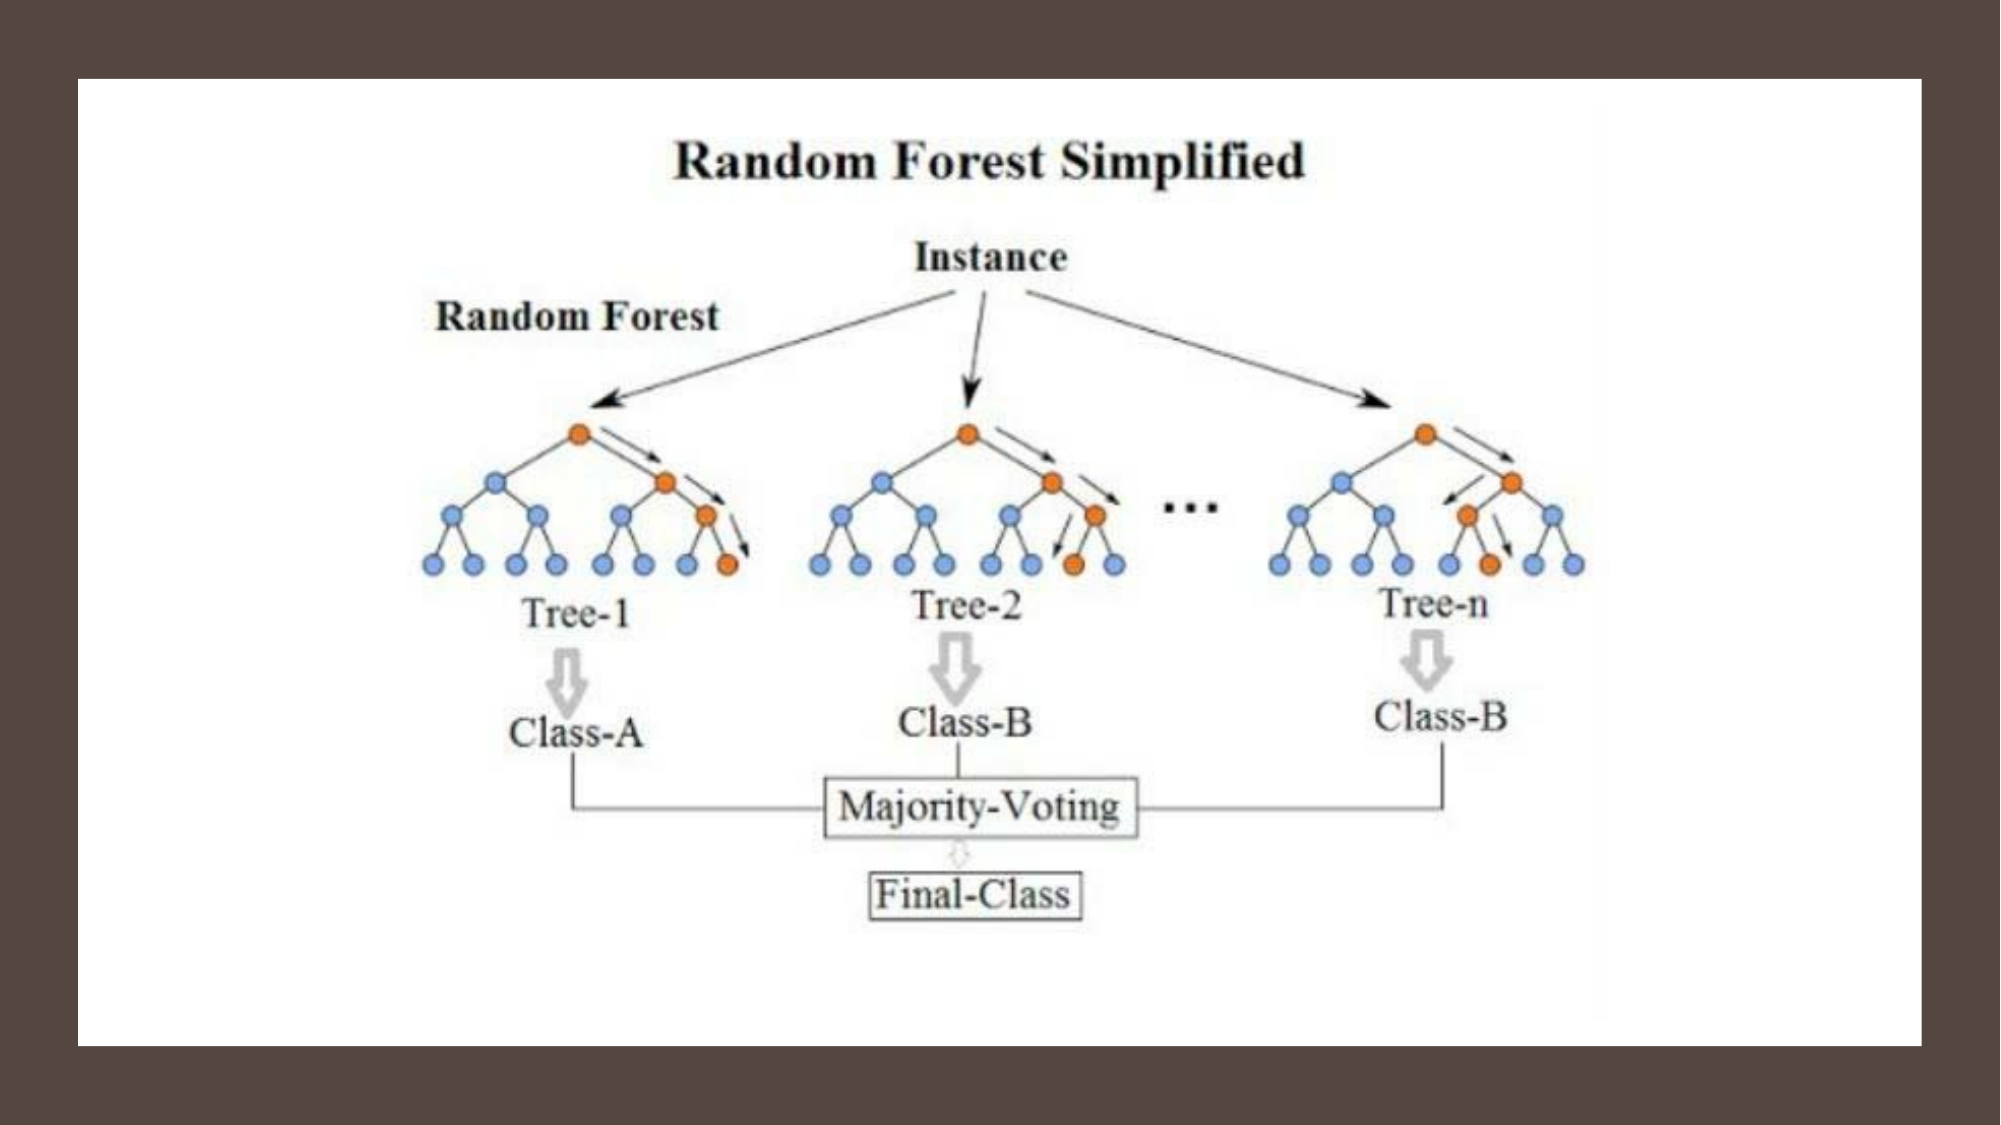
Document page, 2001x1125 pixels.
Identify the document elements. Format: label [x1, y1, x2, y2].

text_box [76, 77, 1924, 1048]
picture [390, 105, 1610, 1020]
text_box [0, 0, 2000, 1125]
